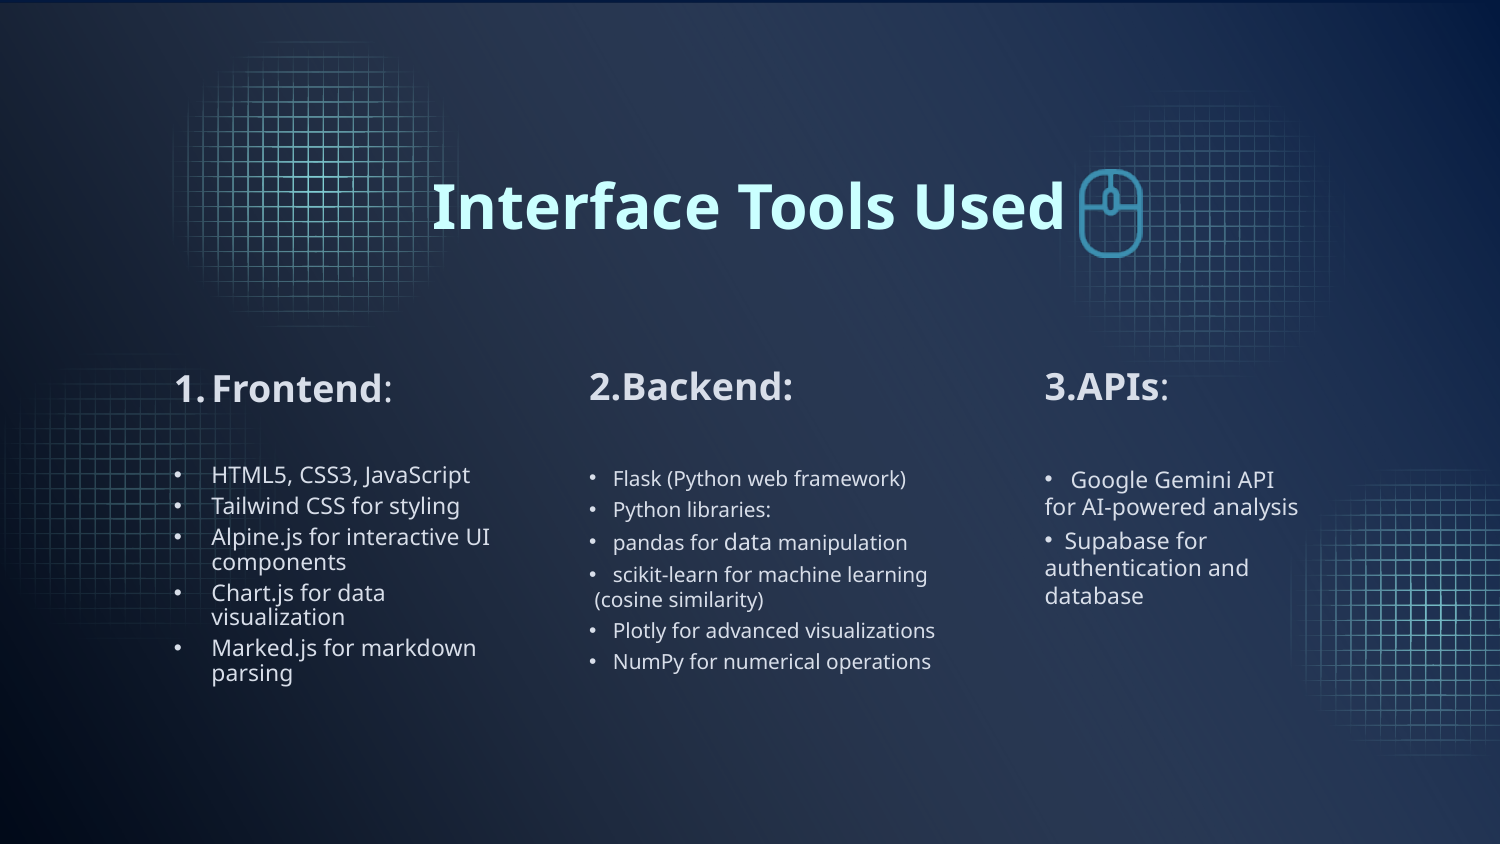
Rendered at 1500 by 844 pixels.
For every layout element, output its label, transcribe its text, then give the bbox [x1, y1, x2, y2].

text_box APIs: Google Gemini API for AI-powered analysis Supabase for authentication and database [1029, 355, 1316, 647]
subtitle Frontend: HTML5, CSS3, JavaScript Tailwind CSS for styling Alpine.js for interactive UI components Chart.js for data visualization Marked.js for markdown parsing [158, 355, 523, 689]
text_box Backend: Flask (Python web framework) Python libraries: pandas for data manipulation scikit-learn for machine learning (cosine similarity) Plotly for advanced visualizations NumPy for numerical operations [574, 355, 978, 710]
picture [0, 0, 1500, 844]
title Interface Tools Used [214, 105, 1286, 258]
